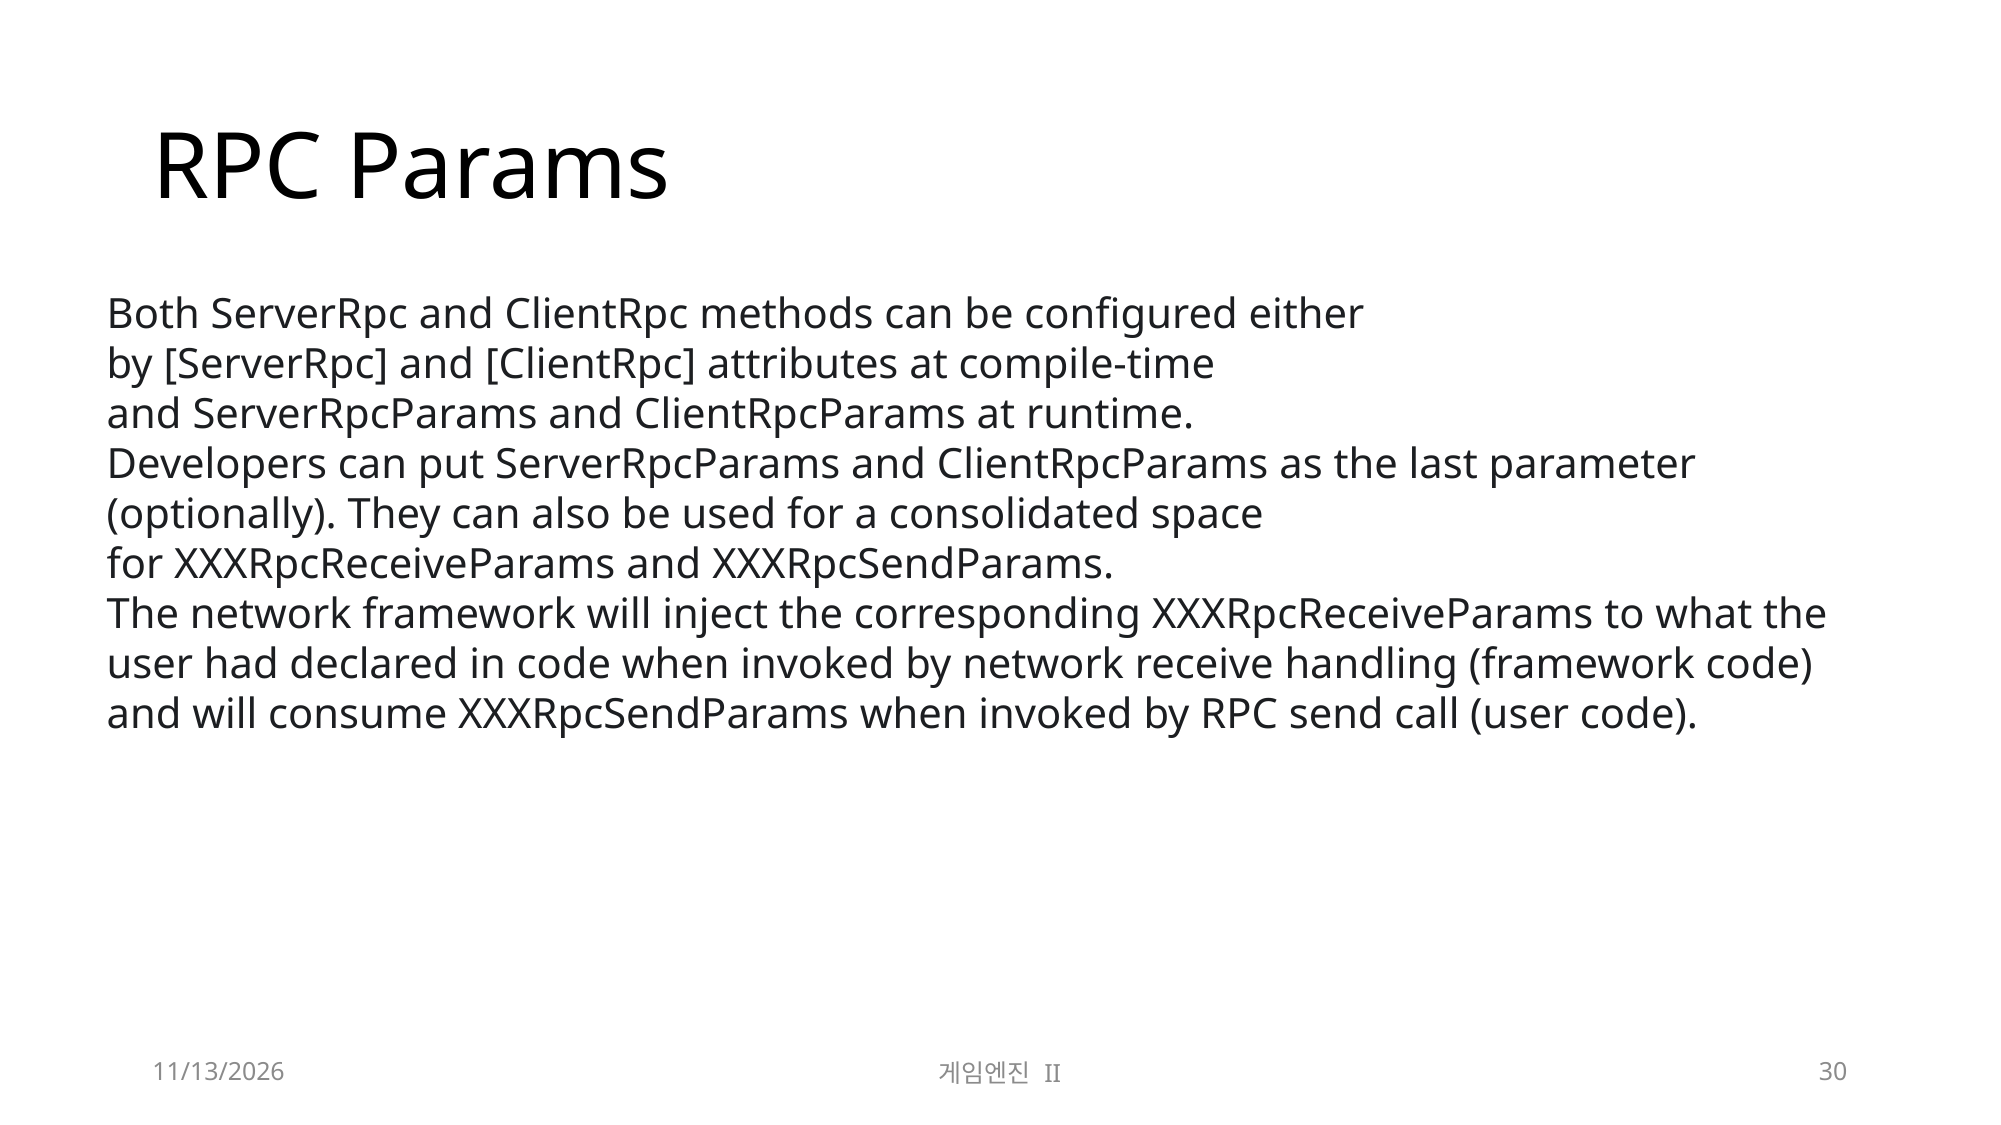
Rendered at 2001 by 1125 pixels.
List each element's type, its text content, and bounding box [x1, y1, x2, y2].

slide_number 30 [1412, 1042, 1863, 1103]
list Both ServerRpc and ClientRpc methods can be configured either by [ServerRpc] and [ClientRpc] attributes at compile-time and ServerRpcParams and ClientRpcParams at runtime. Developers can put ServerRpcParams and ClientRpcParams as the last parameter (optionally). They can also be used for a consolidated space for XXXRpcReceiveParams and XXXRpcSendParams. The network framework will inject the corresponding XXXRpcReceiveParams to what the user had declared in code when invoked by network receive handling (framework code) and will consume XXXRpcSendParams when invoked by RPC send call (user code). [91, 185, 1875, 839]
footer 게임엔진 II [662, 1042, 1338, 1103]
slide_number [137, 1042, 588, 1103]
title RPC Params [137, 59, 1863, 185]
